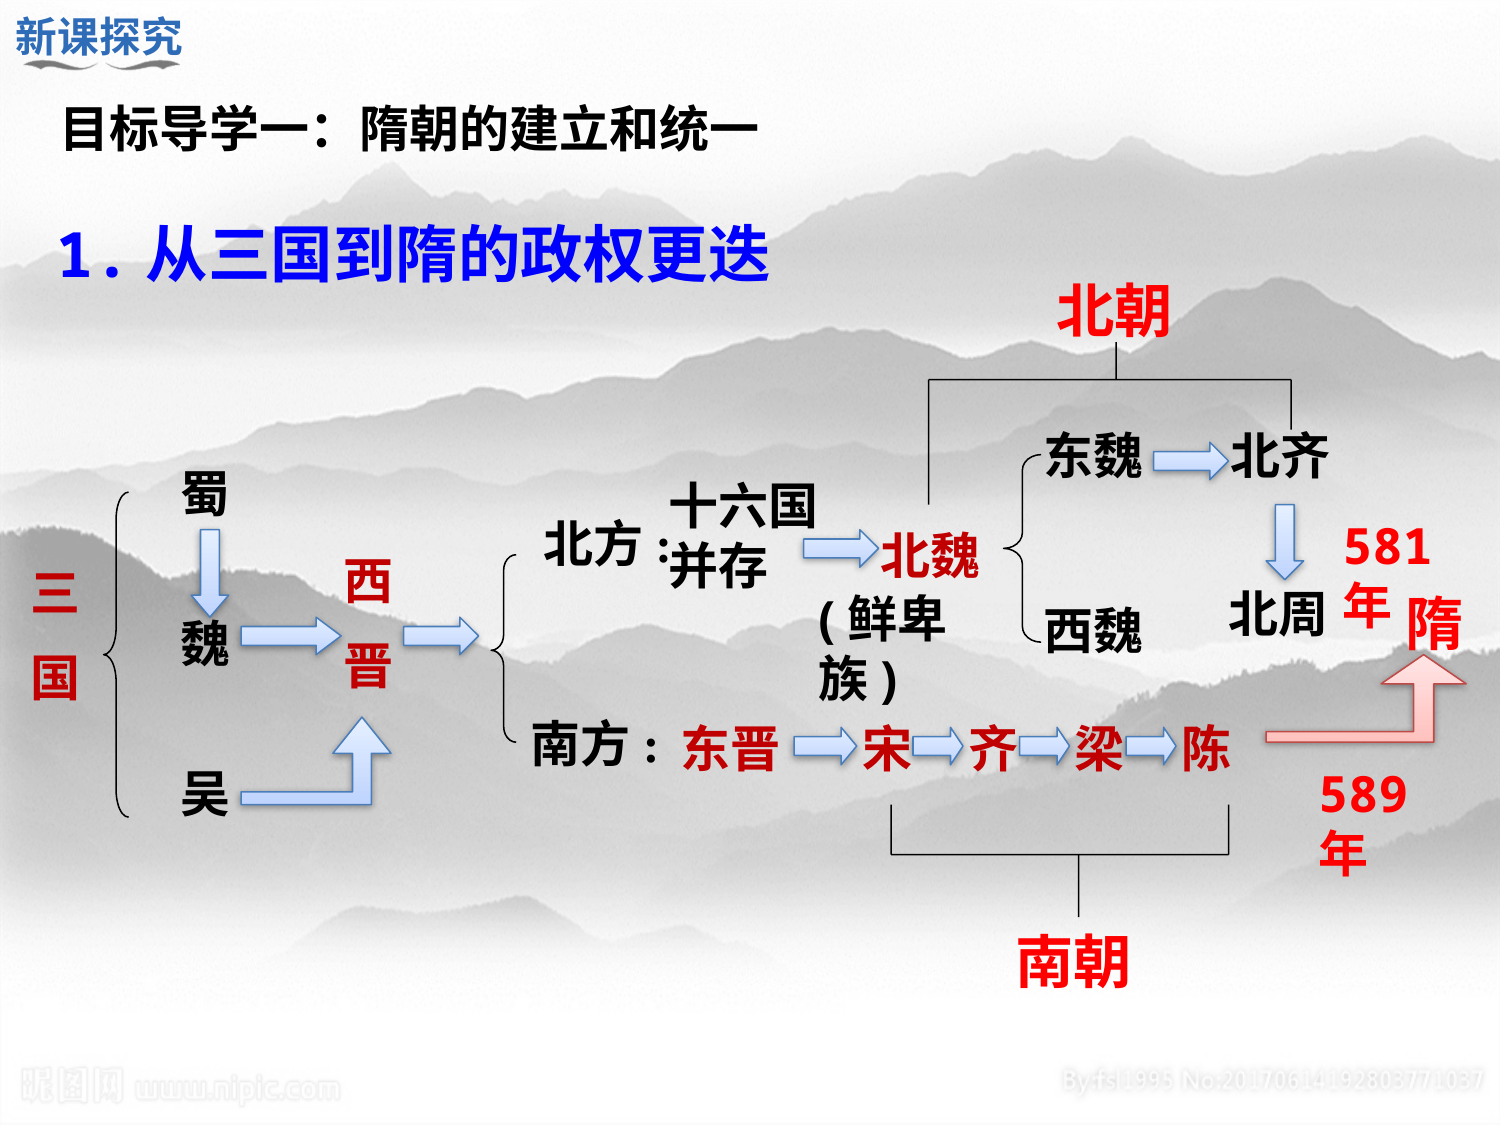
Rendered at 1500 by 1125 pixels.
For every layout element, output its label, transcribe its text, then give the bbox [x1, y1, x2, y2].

text_box 北周 [1213, 574, 1364, 650]
text_box [1265, 653, 1467, 743]
text_box 目标导学一：隋朝的建立和统一 [44, 90, 775, 165]
text_box 北齐 [1216, 417, 1367, 492]
text_box 北魏 [866, 517, 1022, 592]
text_box 蜀 [166, 454, 254, 530]
text_box 十六国并存 [653, 467, 866, 602]
text_box 东魏 [1028, 417, 1179, 492]
text_box [1265, 503, 1305, 581]
text_box 北方: [528, 504, 653, 580]
text_box [491, 554, 517, 743]
text_box 南方: [516, 704, 654, 780]
text_box [1152, 441, 1216, 481]
text_box [190, 530, 230, 618]
text_box 魏 [166, 604, 254, 680]
text_box 东晋 [666, 710, 829, 786]
text_box [802, 528, 866, 568]
text_box 宋 [847, 715, 923, 786]
text_box 581年 [1327, 506, 1492, 642]
text_box 1.从三国到隋的政权更迭 [41, 208, 976, 298]
text_box 齐 [953, 715, 1029, 786]
text_box [1003, 459, 1042, 638]
text_box 梁 [1060, 710, 1136, 786]
text_box 吴 [166, 754, 254, 830]
text_box 西 晋 [328, 542, 404, 702]
text_box [402, 616, 480, 656]
text_box [103, 492, 129, 818]
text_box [0, 2, 214, 76]
text_box 隋 [1391, 579, 1492, 665]
text_box 陈 [1166, 710, 1255, 786]
text_box [793, 726, 858, 766]
text_box [1018, 726, 1060, 766]
text_box [1125, 726, 1166, 766]
text_box 589年 [1303, 754, 1467, 890]
text_box [912, 726, 953, 766]
text_box 北朝 [1041, 267, 1217, 352]
text_box (鲜卑族) [803, 579, 1029, 715]
text_box [240, 716, 392, 806]
text_box 三 国 [16, 553, 104, 714]
text_box [240, 616, 342, 656]
text_box 西魏 [1028, 592, 1179, 667]
text_box 南朝 [1000, 917, 1178, 1003]
